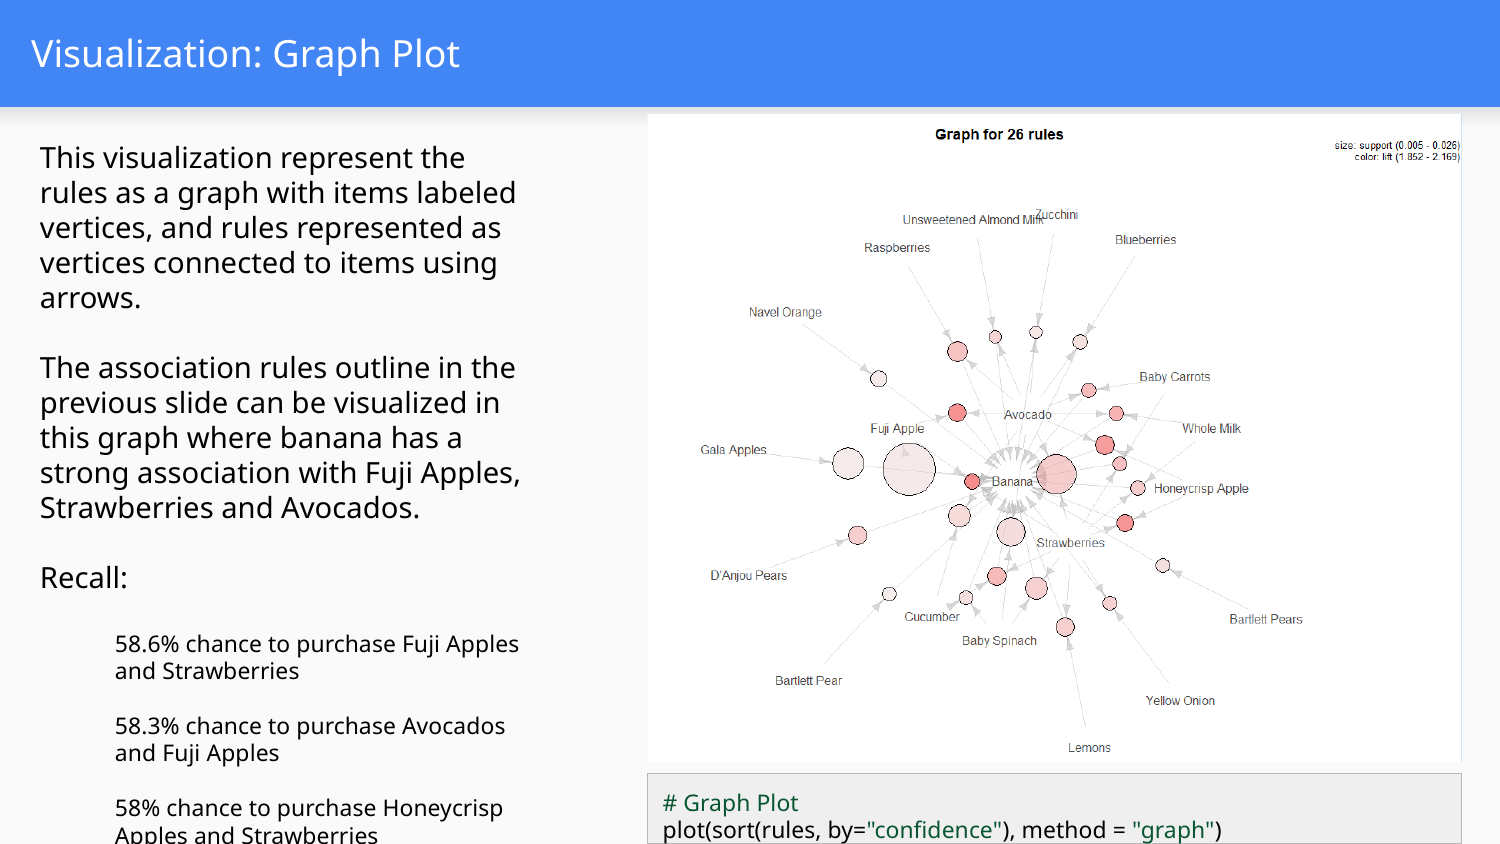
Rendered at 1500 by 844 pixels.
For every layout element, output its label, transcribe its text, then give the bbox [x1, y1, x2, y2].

text_box # Graph Plot plot(sort(rules, by="confidence"), method = "graph") [647, 773, 1462, 844]
picture [647, 113, 1462, 762]
title Visualization: Graph Plot [16, 2, 1464, 102]
text_box This visualization represent the rules as a graph with items labeled vertices, and rules represented as vertices connected to items using arrows. The association rules outline in the previous slide can be visualized in this graph where banana has a strong association with Fuji Apples, Strawberries and Avocados. Recall: 58.6% chance to purchase Fuji Apples and Strawberries 58.3% chance to purchase Avocados and Fuji Apples 58% chance to purchase Honeycrisp Apples and Strawberries ... [24, 124, 553, 803]
